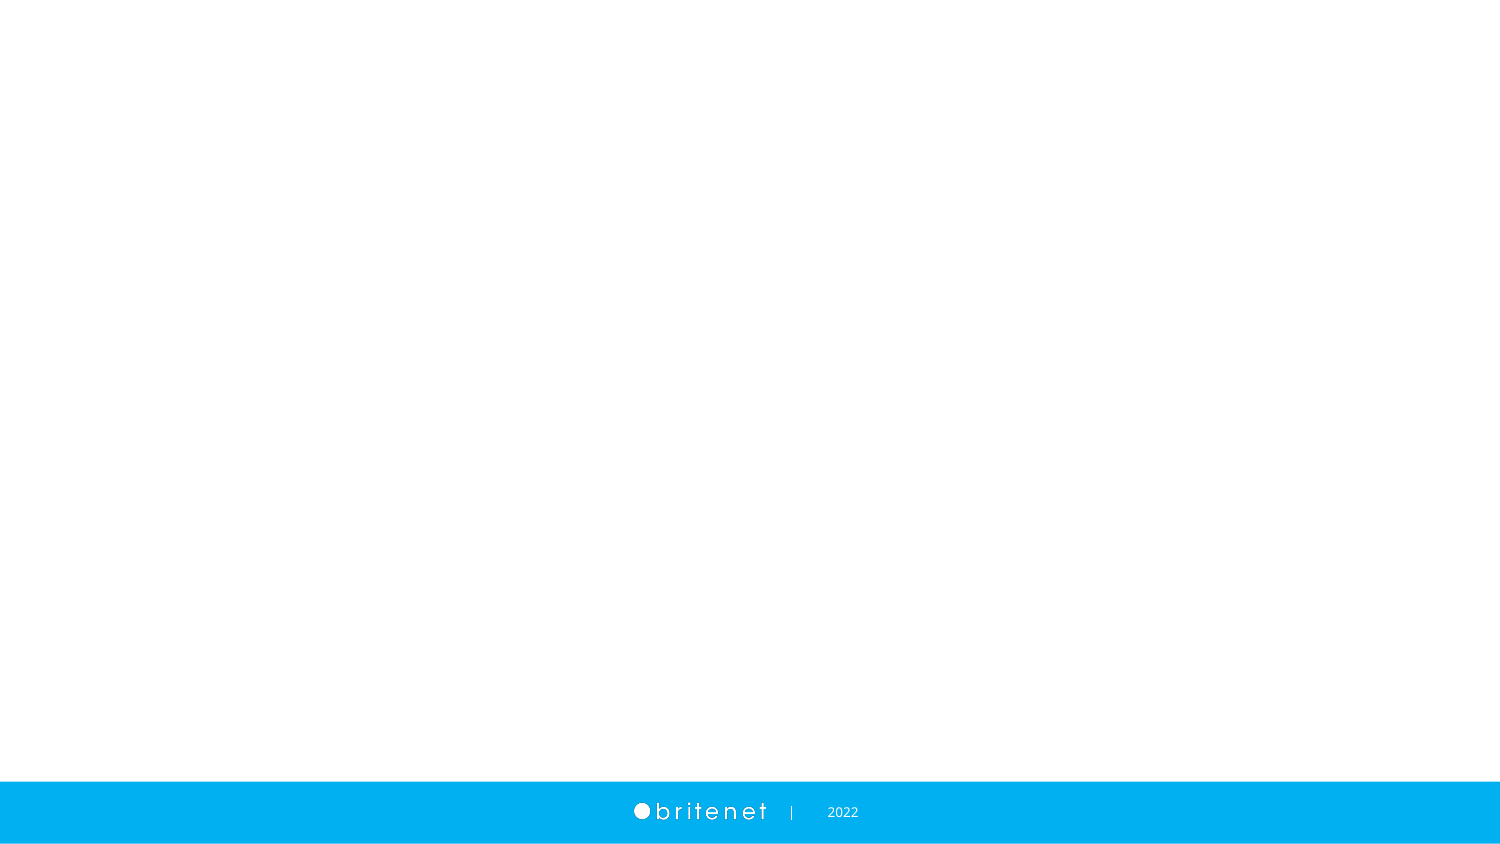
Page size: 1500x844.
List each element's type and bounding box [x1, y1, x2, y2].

picture [635, 803, 649, 819]
